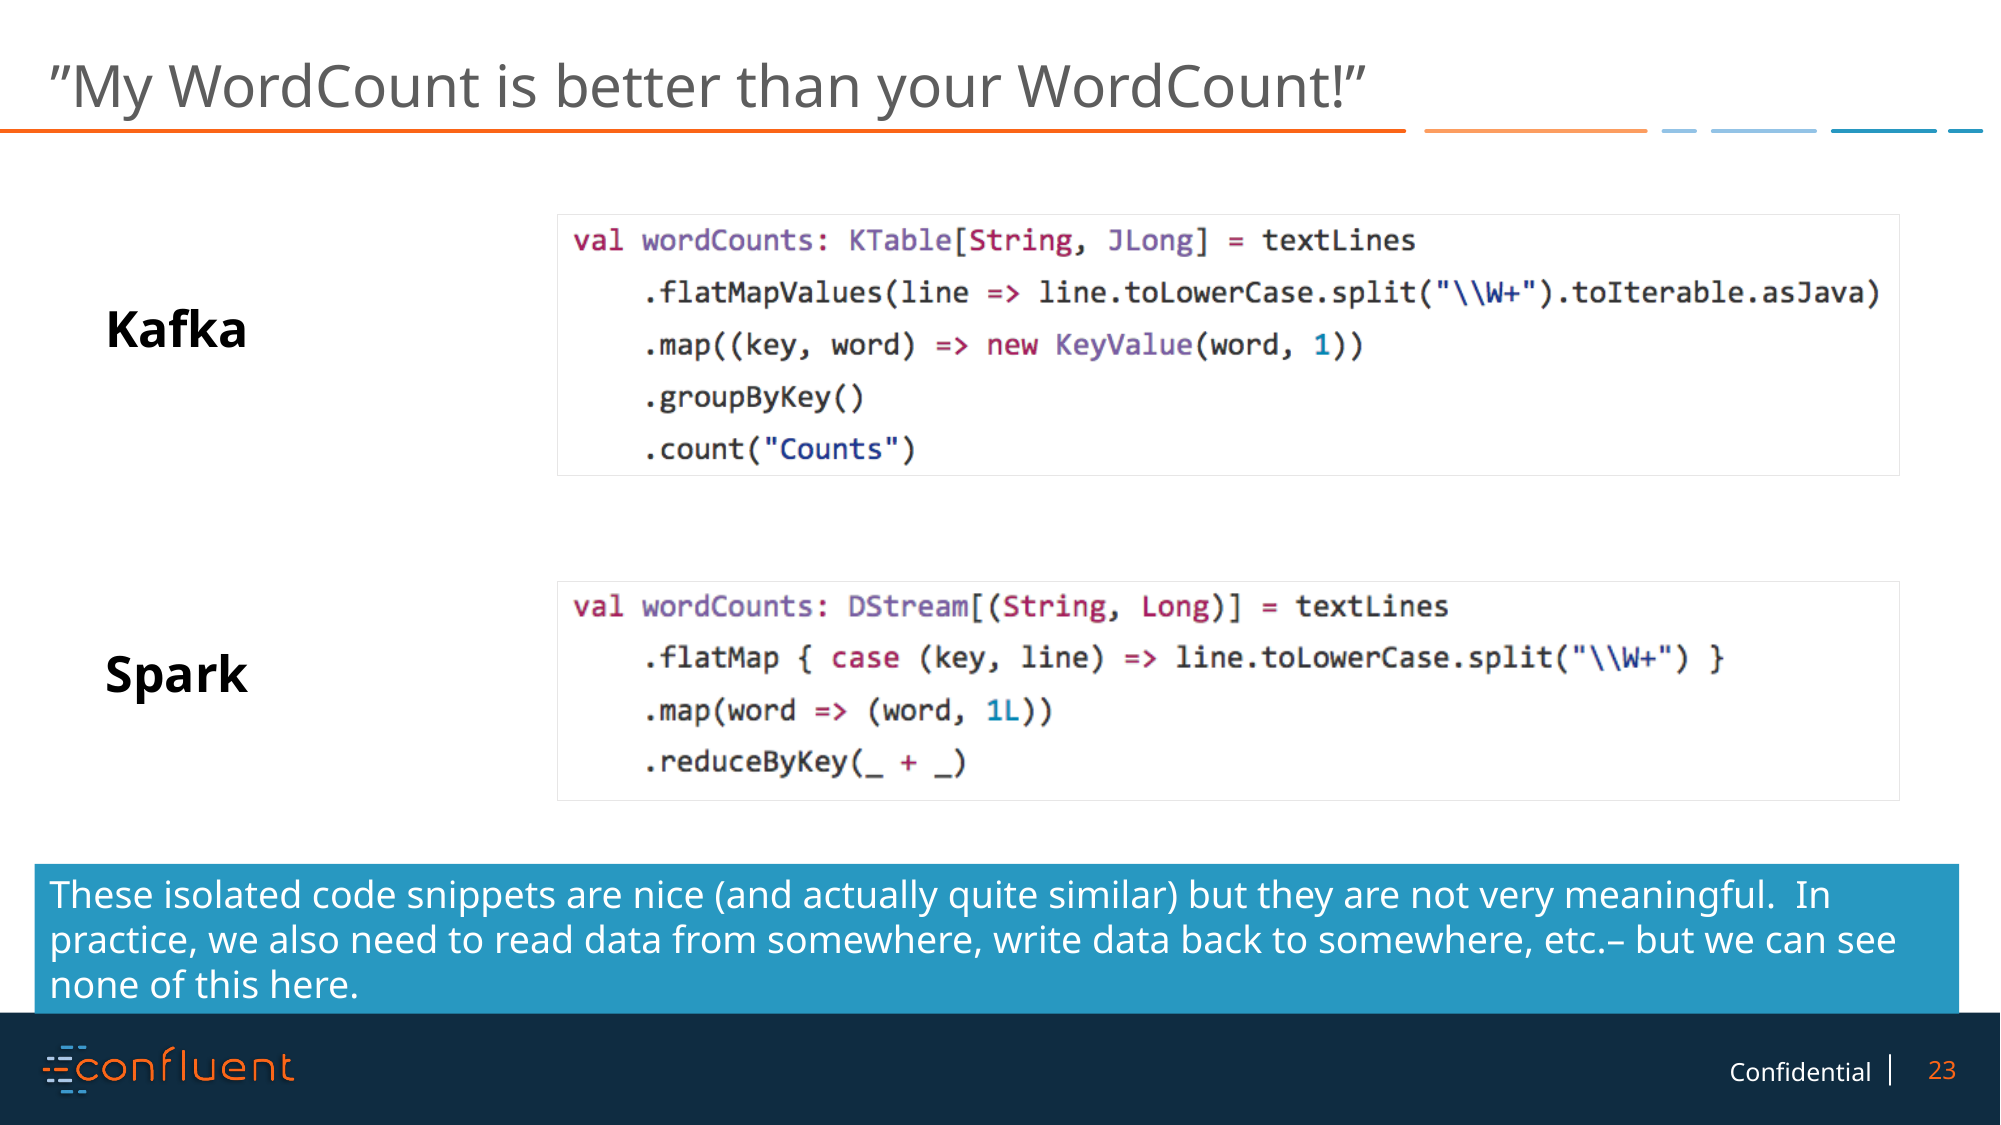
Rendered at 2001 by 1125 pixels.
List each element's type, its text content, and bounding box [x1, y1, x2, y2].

text_box These isolated code snippets are nice (and actually quite similar) but they are not very meaningful. In practice, we also need to read data from somewhere, write data back to somewhere, etc.– but we can see none of this here. [34, 863, 1960, 1014]
title ”My WordCount is better than your WordCount!” [50, 0, 1950, 128]
text_box Kafka [90, 289, 264, 365]
picture [15, 1025, 322, 1114]
text_box Spark [90, 635, 264, 711]
picture [557, 214, 1900, 476]
picture [557, 581, 1900, 801]
